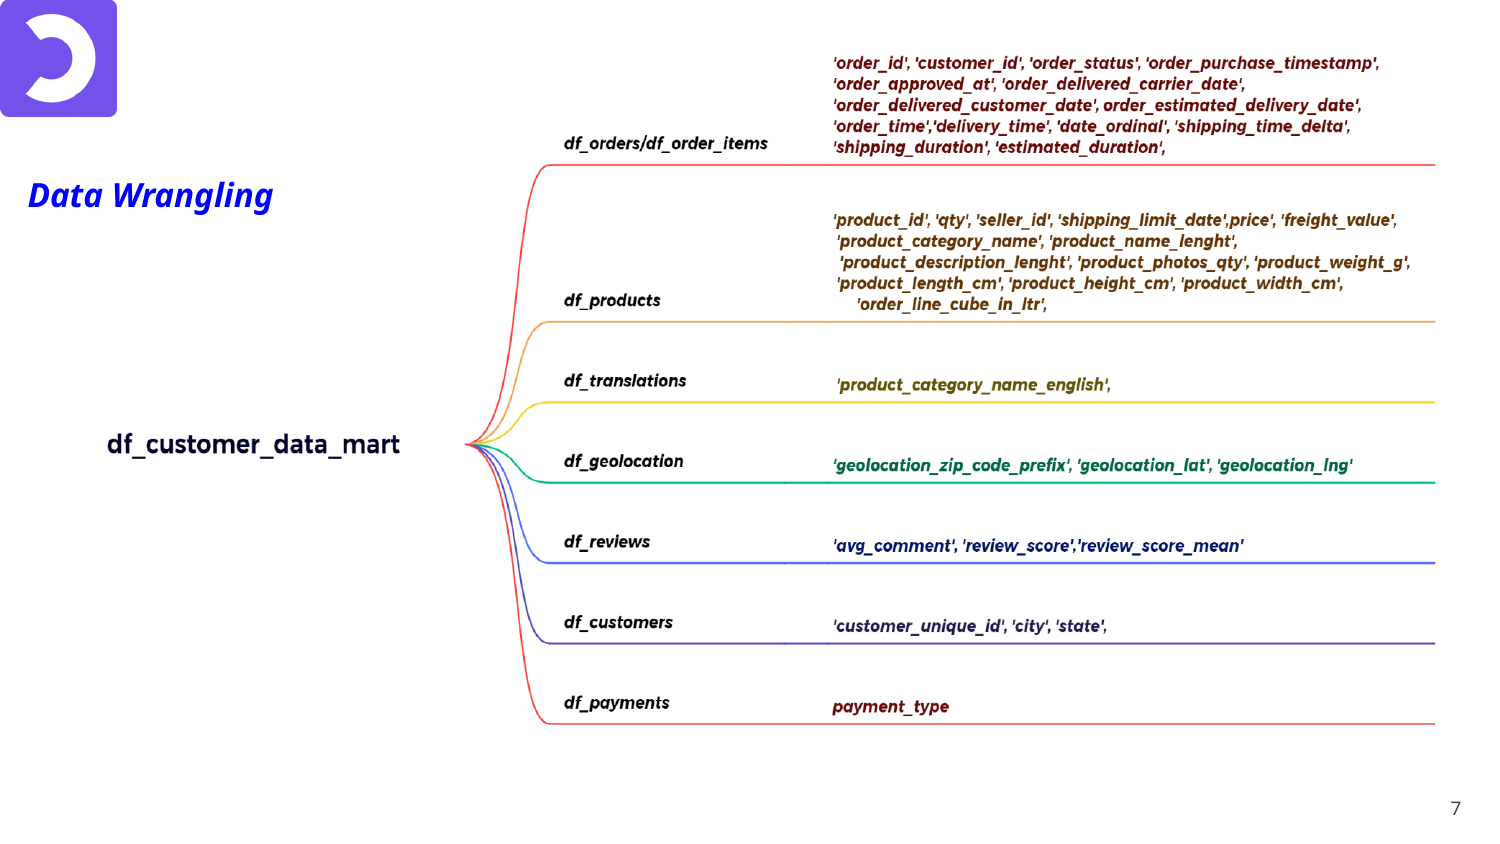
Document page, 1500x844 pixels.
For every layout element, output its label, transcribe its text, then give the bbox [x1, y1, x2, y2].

picture [0, 0, 1477, 778]
slide_number ‹#› [1386, 786, 1477, 842]
